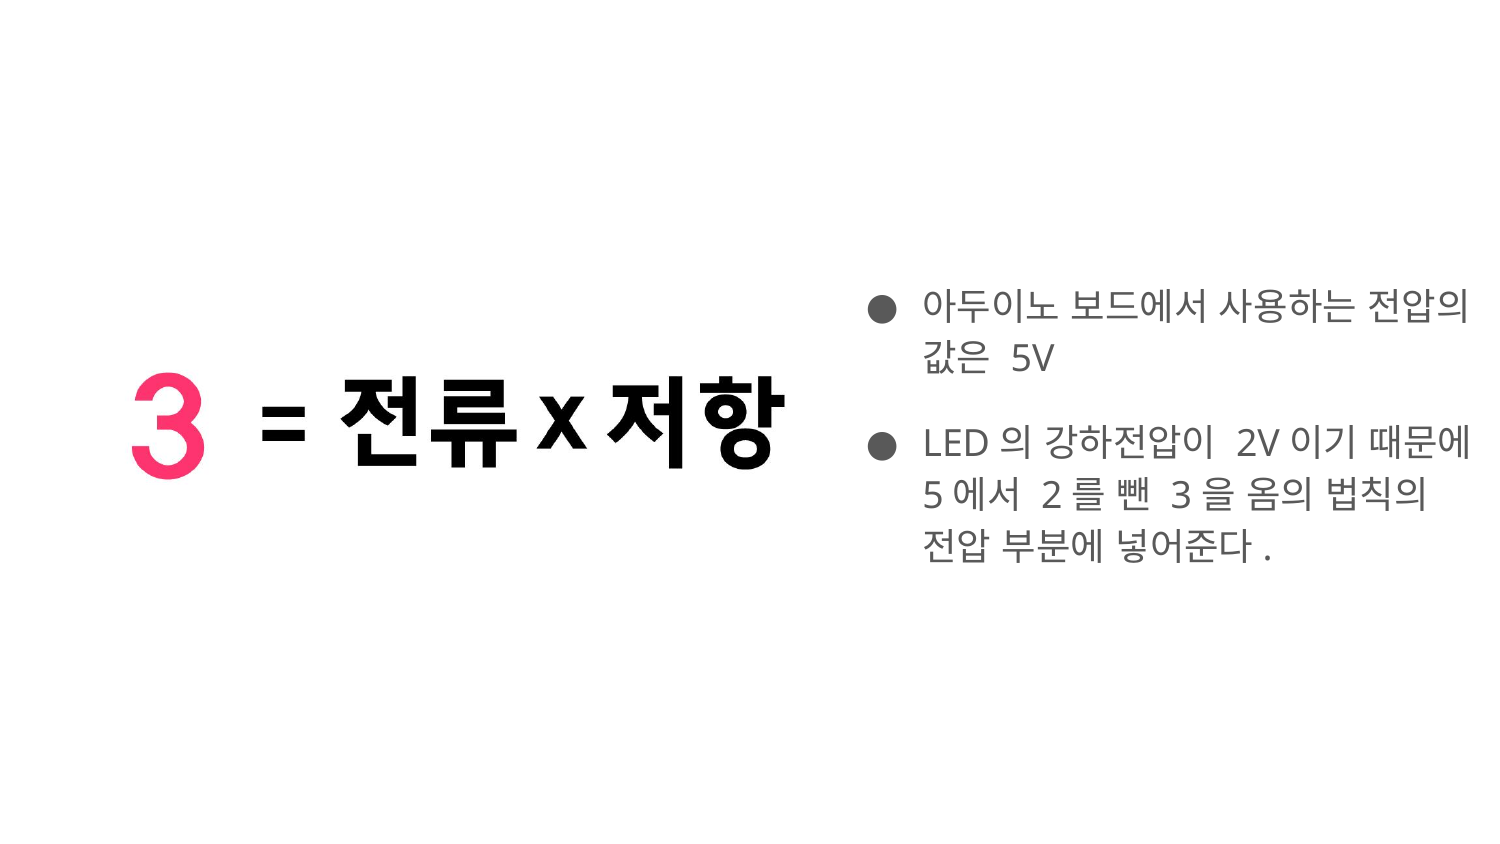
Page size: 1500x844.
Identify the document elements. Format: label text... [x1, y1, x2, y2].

list 아두이노 보드에서 사용하는 전압의 값은 5V LED의 강하전압이 2V이기 때문에 5에서 2를 뺀 3을 옴의 법칙의 전압 부분에 넣어준다. [832, 0, 1500, 844]
picture [0, 161, 833, 683]
